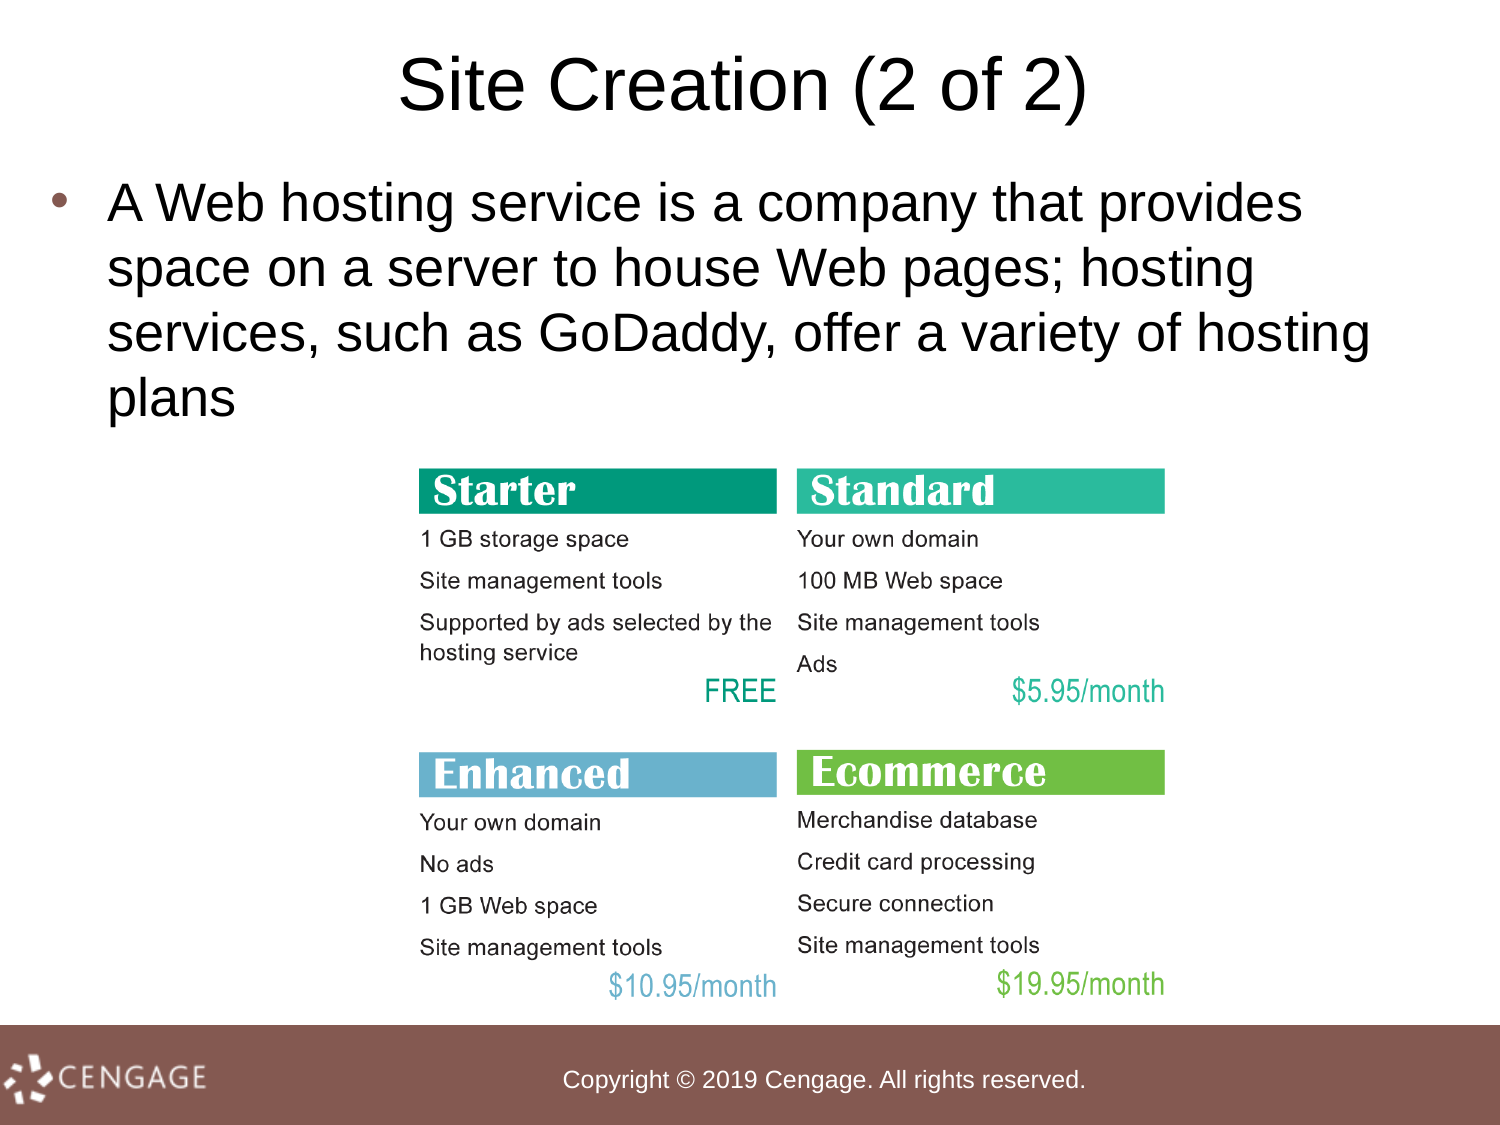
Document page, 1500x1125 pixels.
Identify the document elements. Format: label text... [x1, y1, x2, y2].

title Site Creation (2 of 2) [85, 13, 1403, 148]
list A Web hosting service is a company that provides space on a server to house Web pages; hosting services, such as GoDaddy, offer a variety of hosting plans [35, 159, 1465, 429]
picture [418, 468, 1165, 1001]
picture [0, 1051, 211, 1106]
